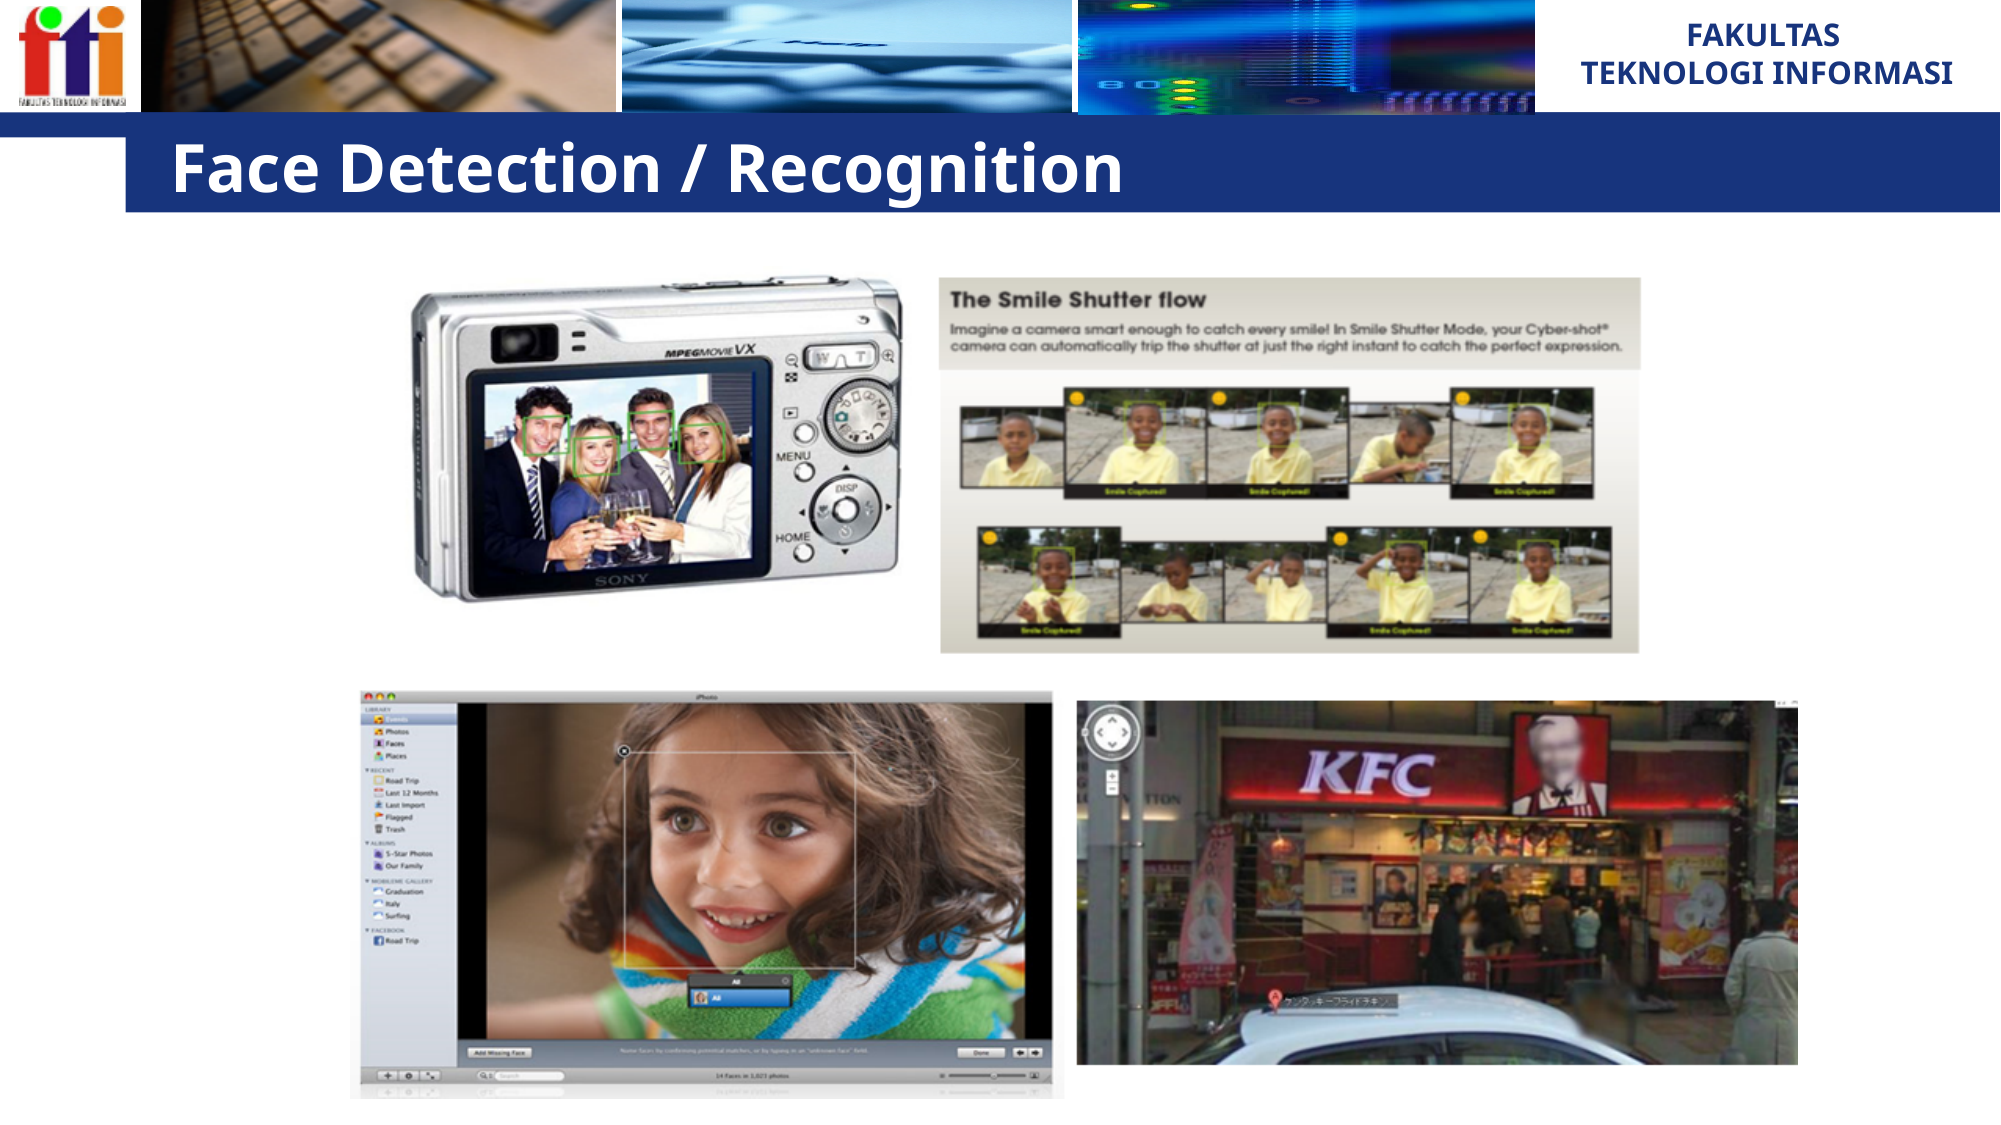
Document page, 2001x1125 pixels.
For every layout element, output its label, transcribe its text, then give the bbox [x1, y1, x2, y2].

picture [622, 0, 1072, 113]
picture [349, 266, 1798, 1099]
title Face Detection / Recognition [149, 119, 1934, 213]
picture [141, 0, 616, 112]
picture [19, 6, 126, 106]
picture [1078, 0, 1535, 115]
